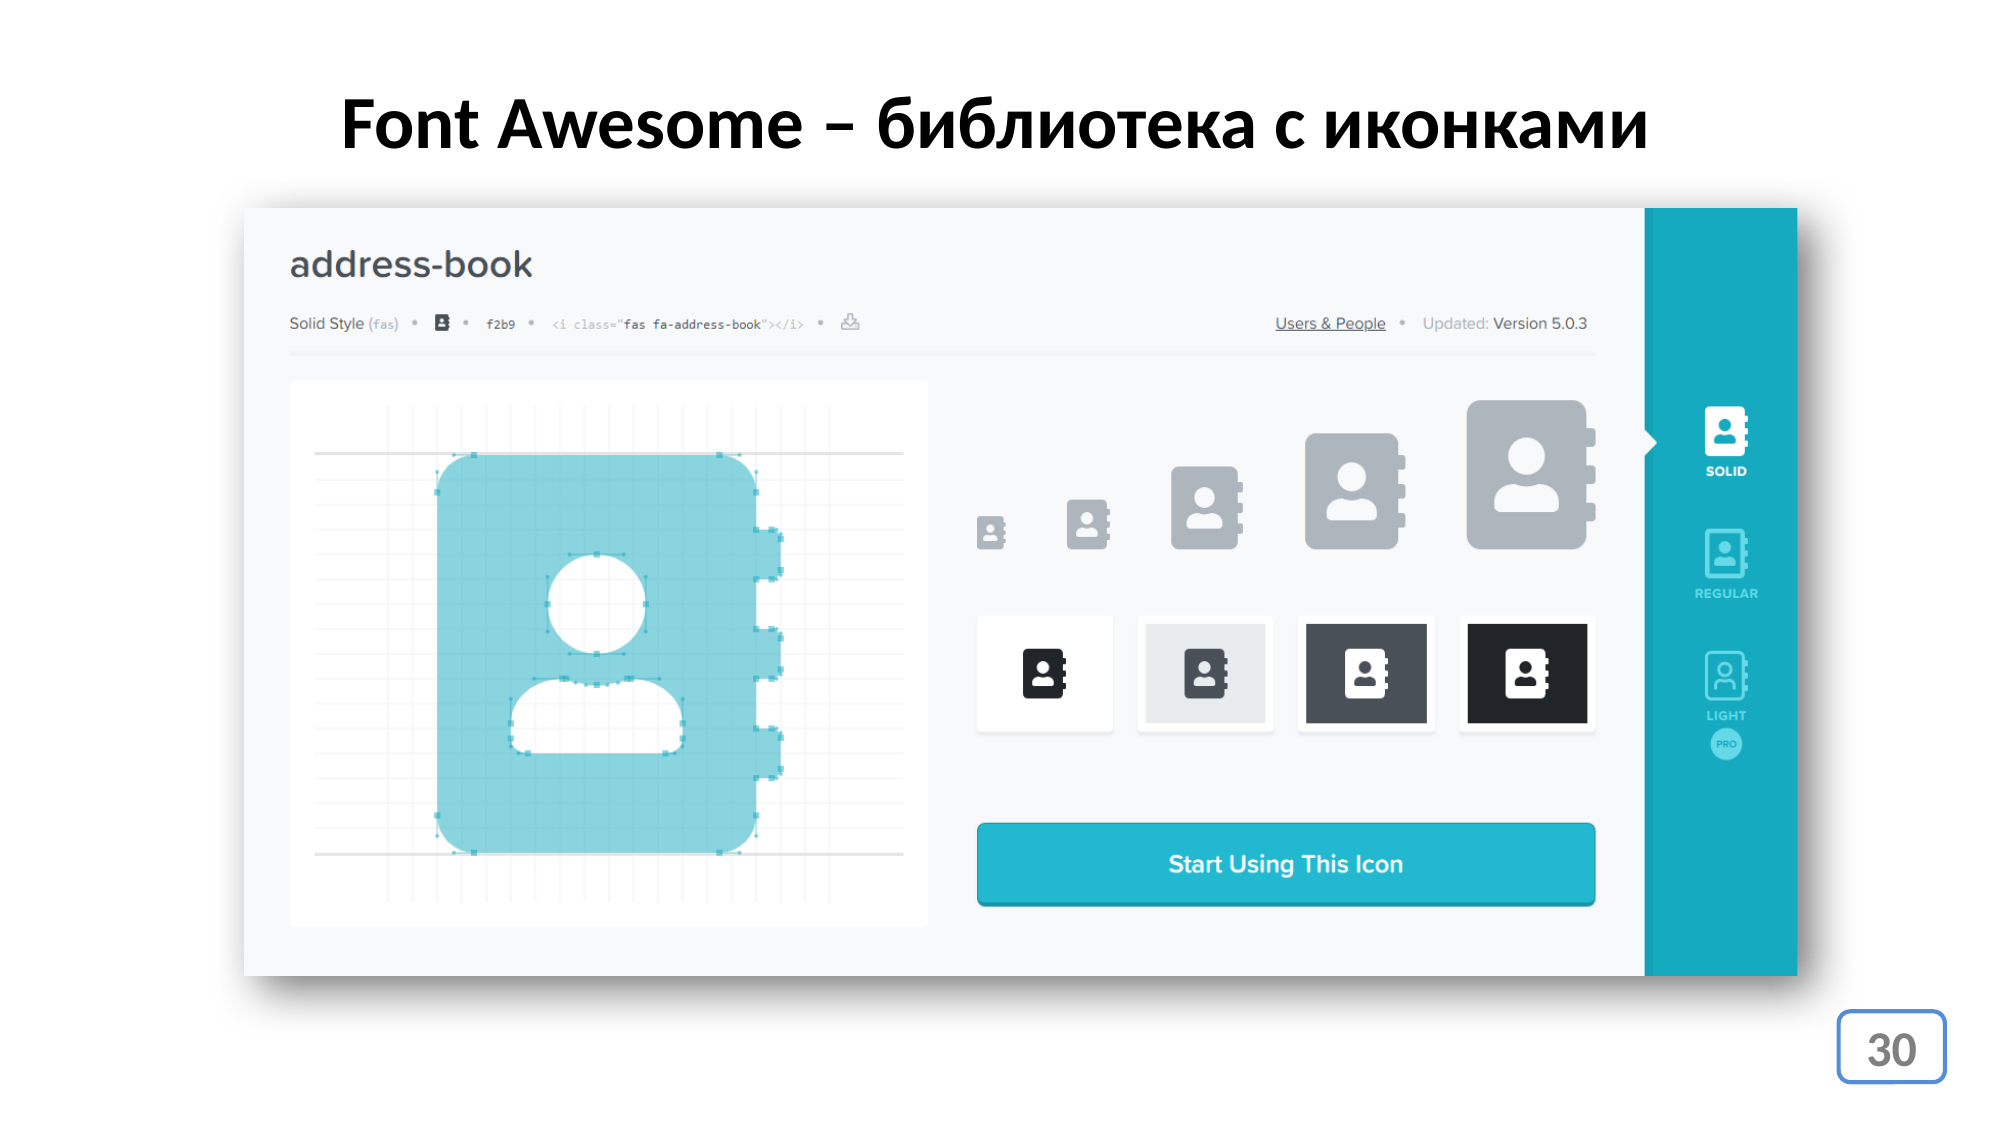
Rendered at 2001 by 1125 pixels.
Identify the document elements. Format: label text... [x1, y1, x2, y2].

text_box 30 [1836, 1009, 1948, 1085]
text_box Font Awesome – библиотека с иконками [326, 66, 1666, 172]
picture [243, 207, 1798, 977]
